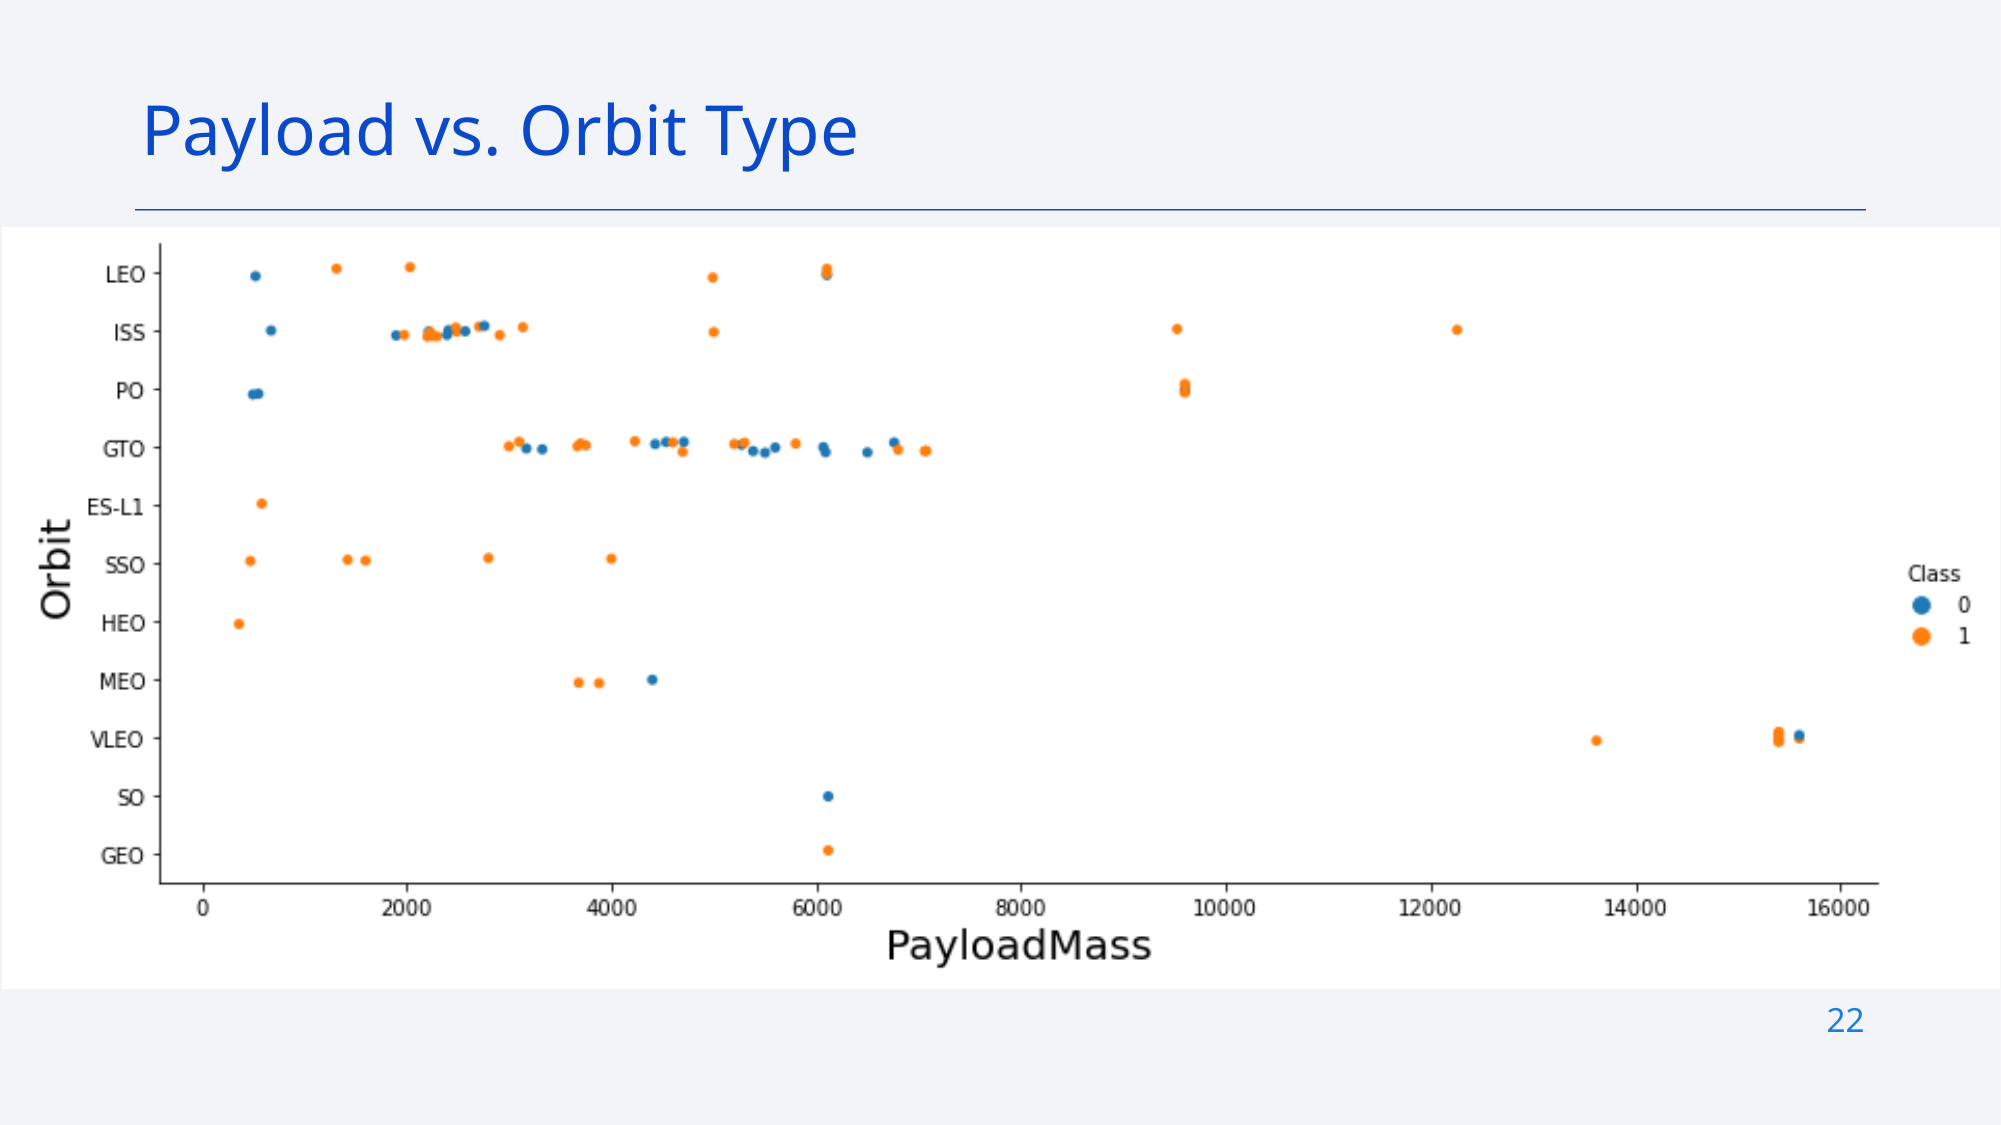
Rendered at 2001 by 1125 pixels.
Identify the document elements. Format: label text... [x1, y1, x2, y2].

picture [0, 0, 2001, 1125]
text_box Payload vs. Orbit Type [126, 88, 1852, 179]
slide_number 22 [1429, 989, 1880, 1055]
